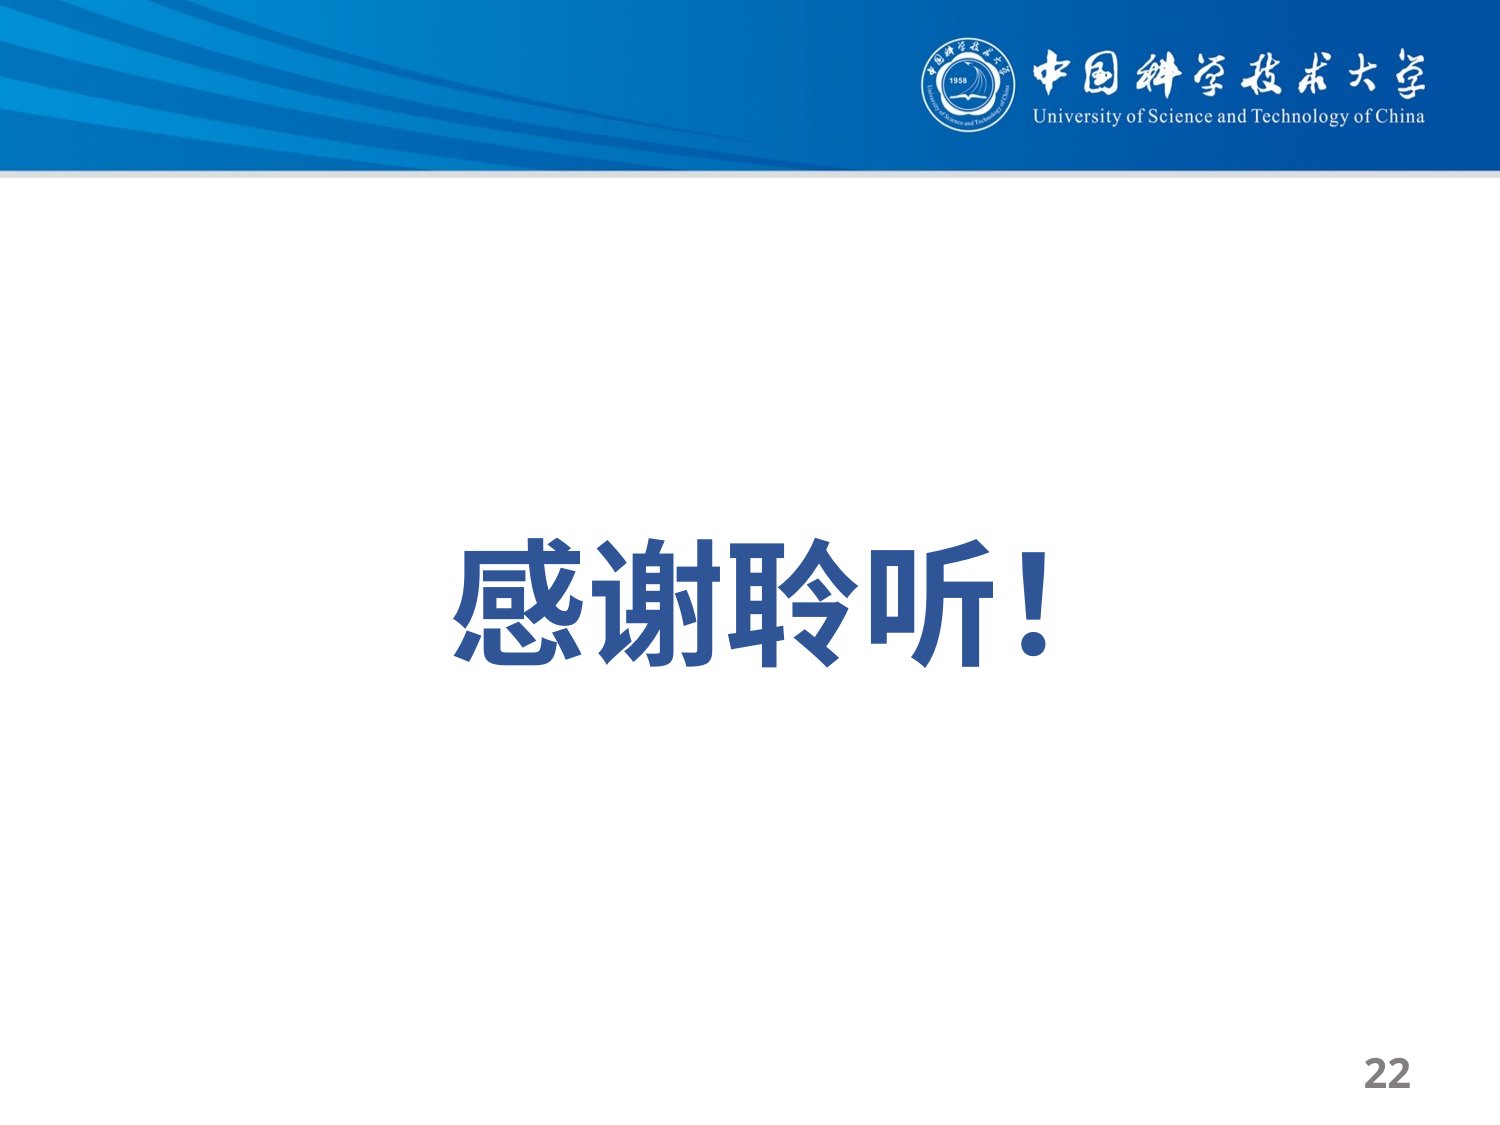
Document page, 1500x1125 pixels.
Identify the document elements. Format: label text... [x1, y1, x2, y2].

picture [0, 0, 1500, 1125]
slide_number 22 [1088, 1039, 1427, 1100]
text_box 感谢聆听！ [435, 510, 1153, 691]
